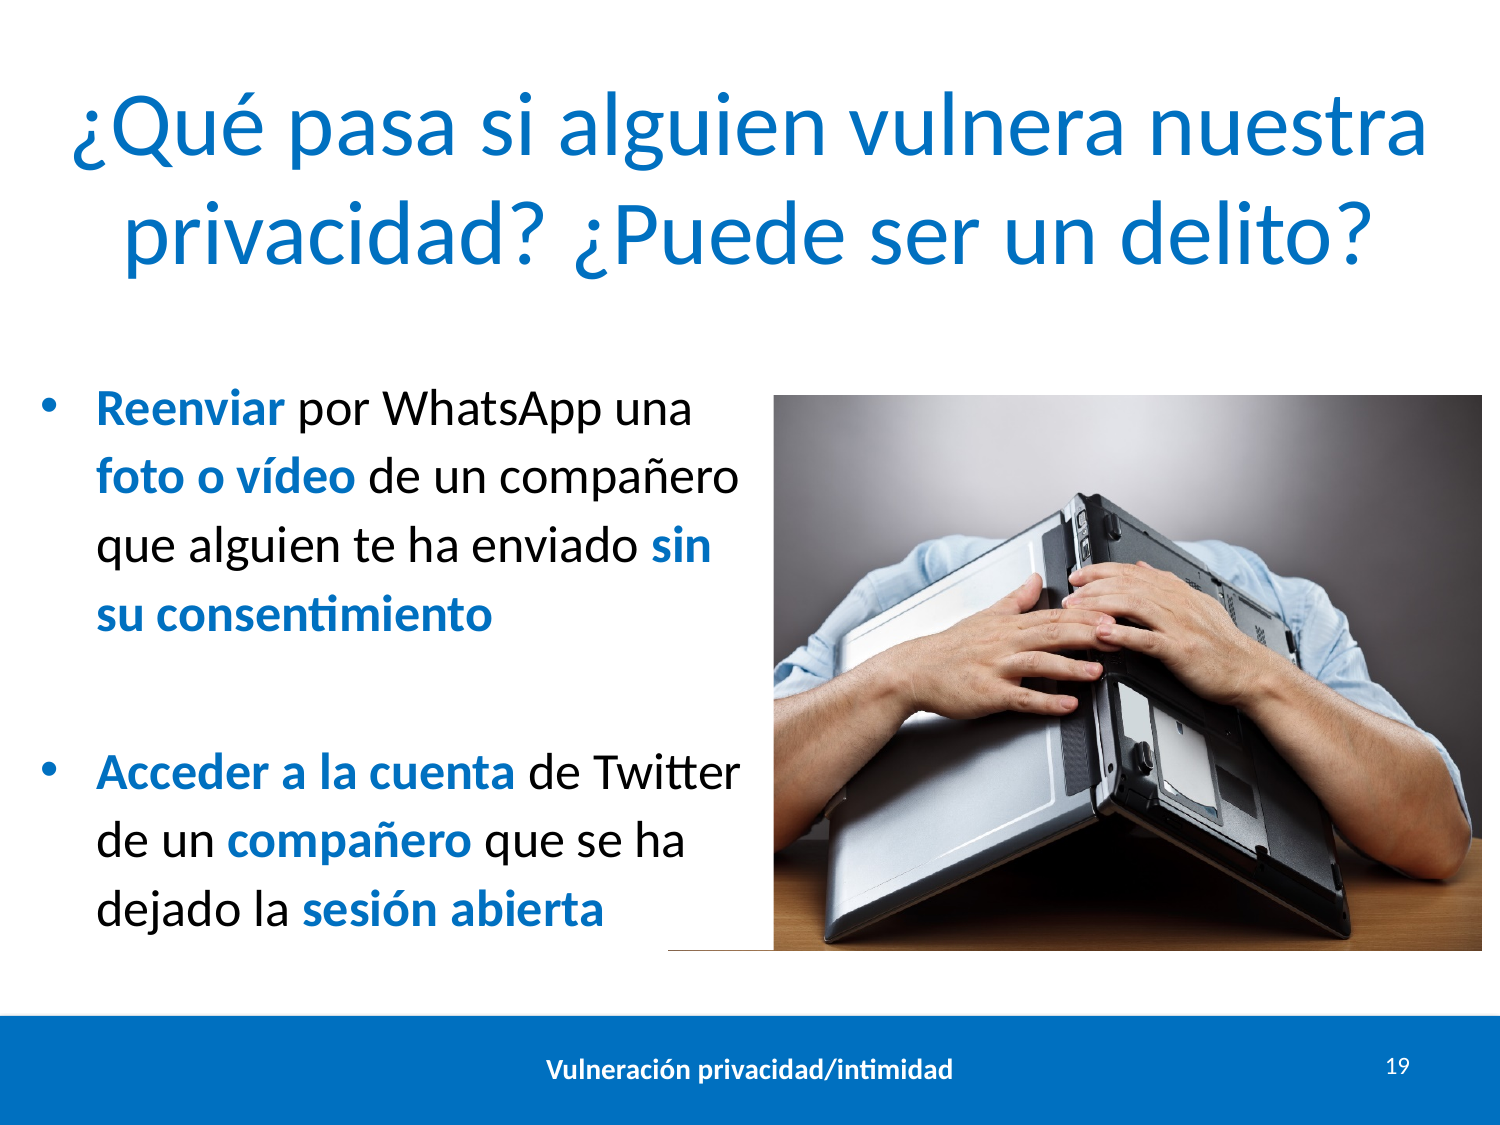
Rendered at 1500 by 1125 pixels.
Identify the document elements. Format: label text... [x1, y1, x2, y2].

picture [667, 394, 1483, 951]
list Reenviar por WhatsApp una foto o vídeo de un compañero que alguien te ha enviado sin su consentimiento Acceder a la cuenta de Twitter de un compañero que se ha dejado la sesión abierta [25, 359, 774, 951]
slide_number 19 [1340, 1042, 1425, 1103]
footer Vulneración privacidad/intimidad [230, 1042, 1270, 1103]
title ¿Qué pasa si alguien vulnera nuestra privacidad? ¿Puede ser un delito? [0, 79, 1500, 268]
